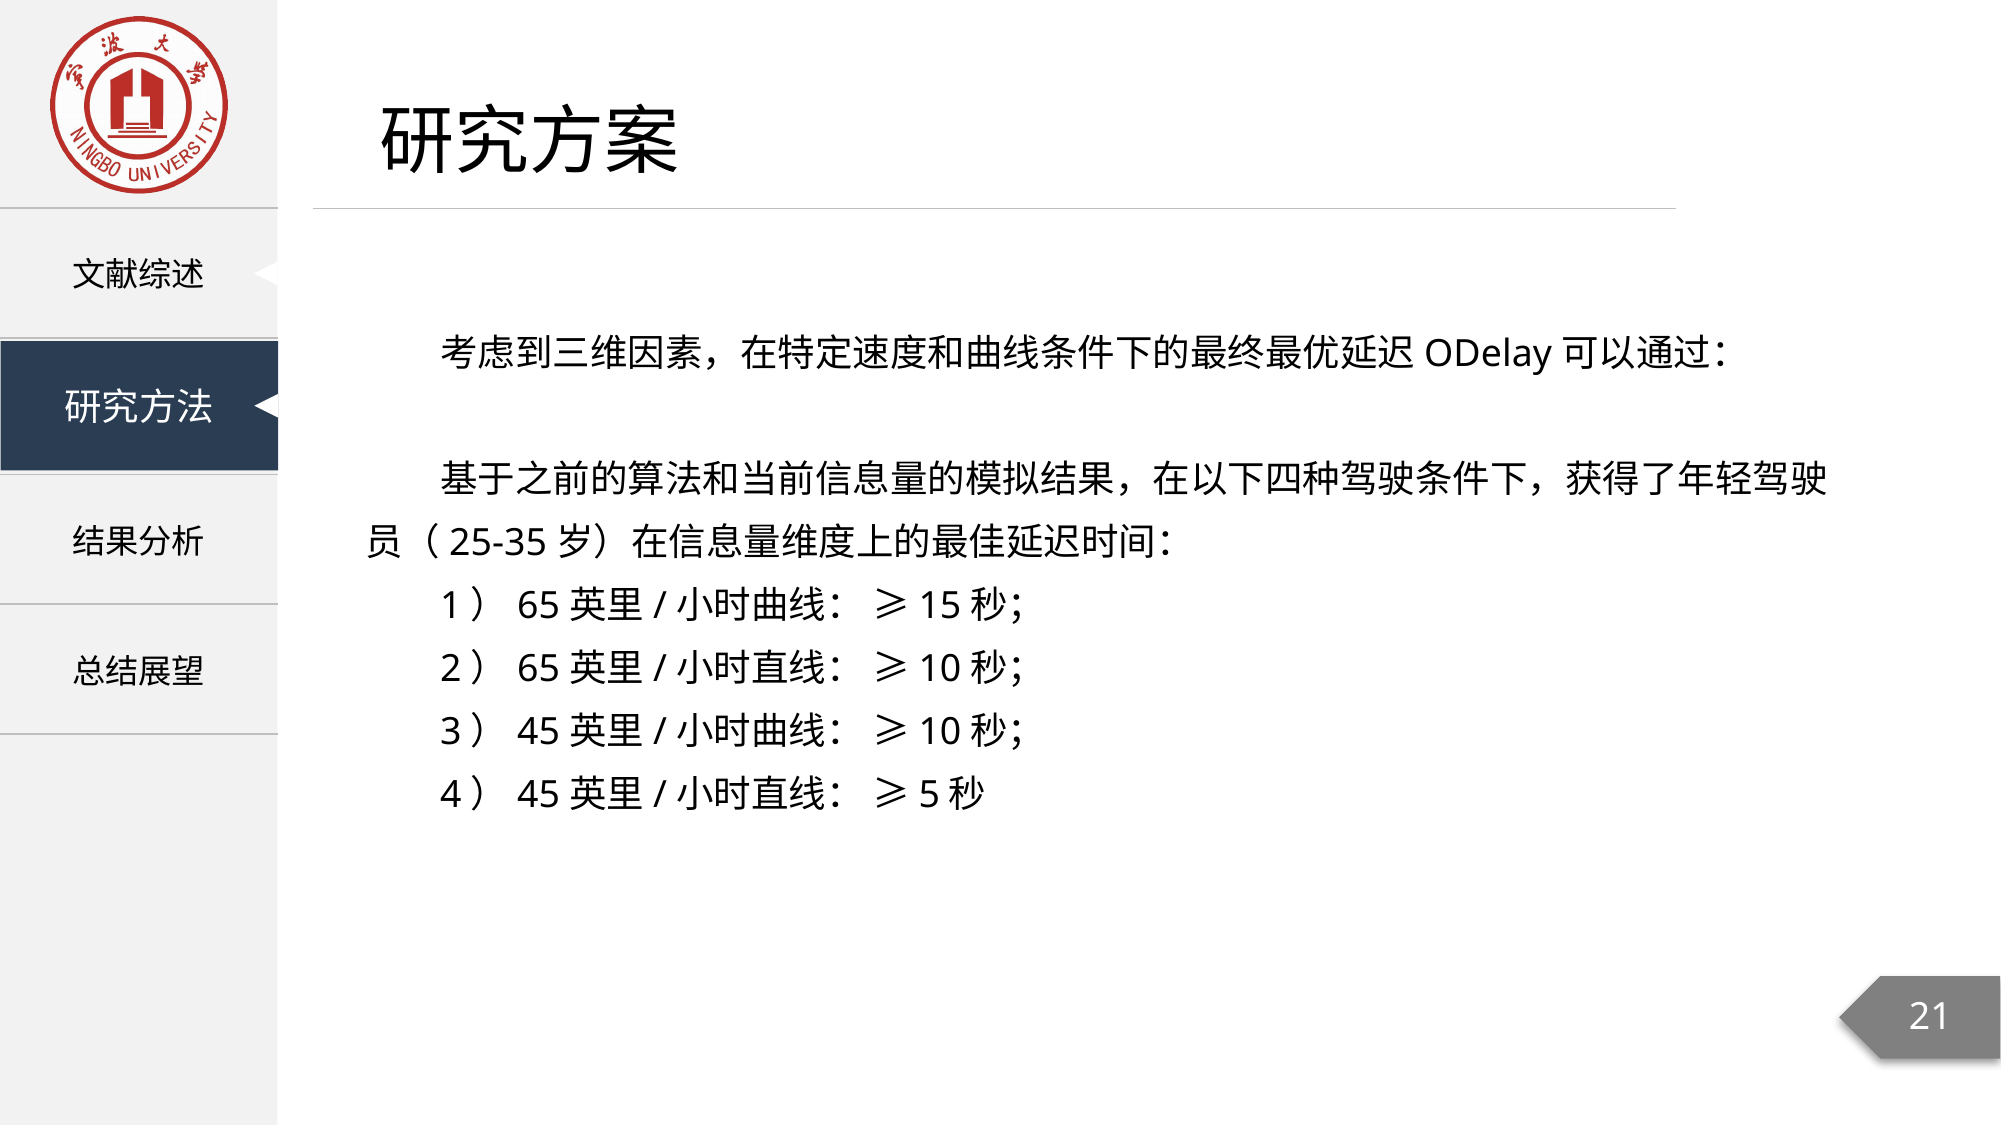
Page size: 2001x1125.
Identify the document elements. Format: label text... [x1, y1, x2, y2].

text_box 研究方案 [364, 85, 695, 190]
picture [50, 16, 228, 194]
